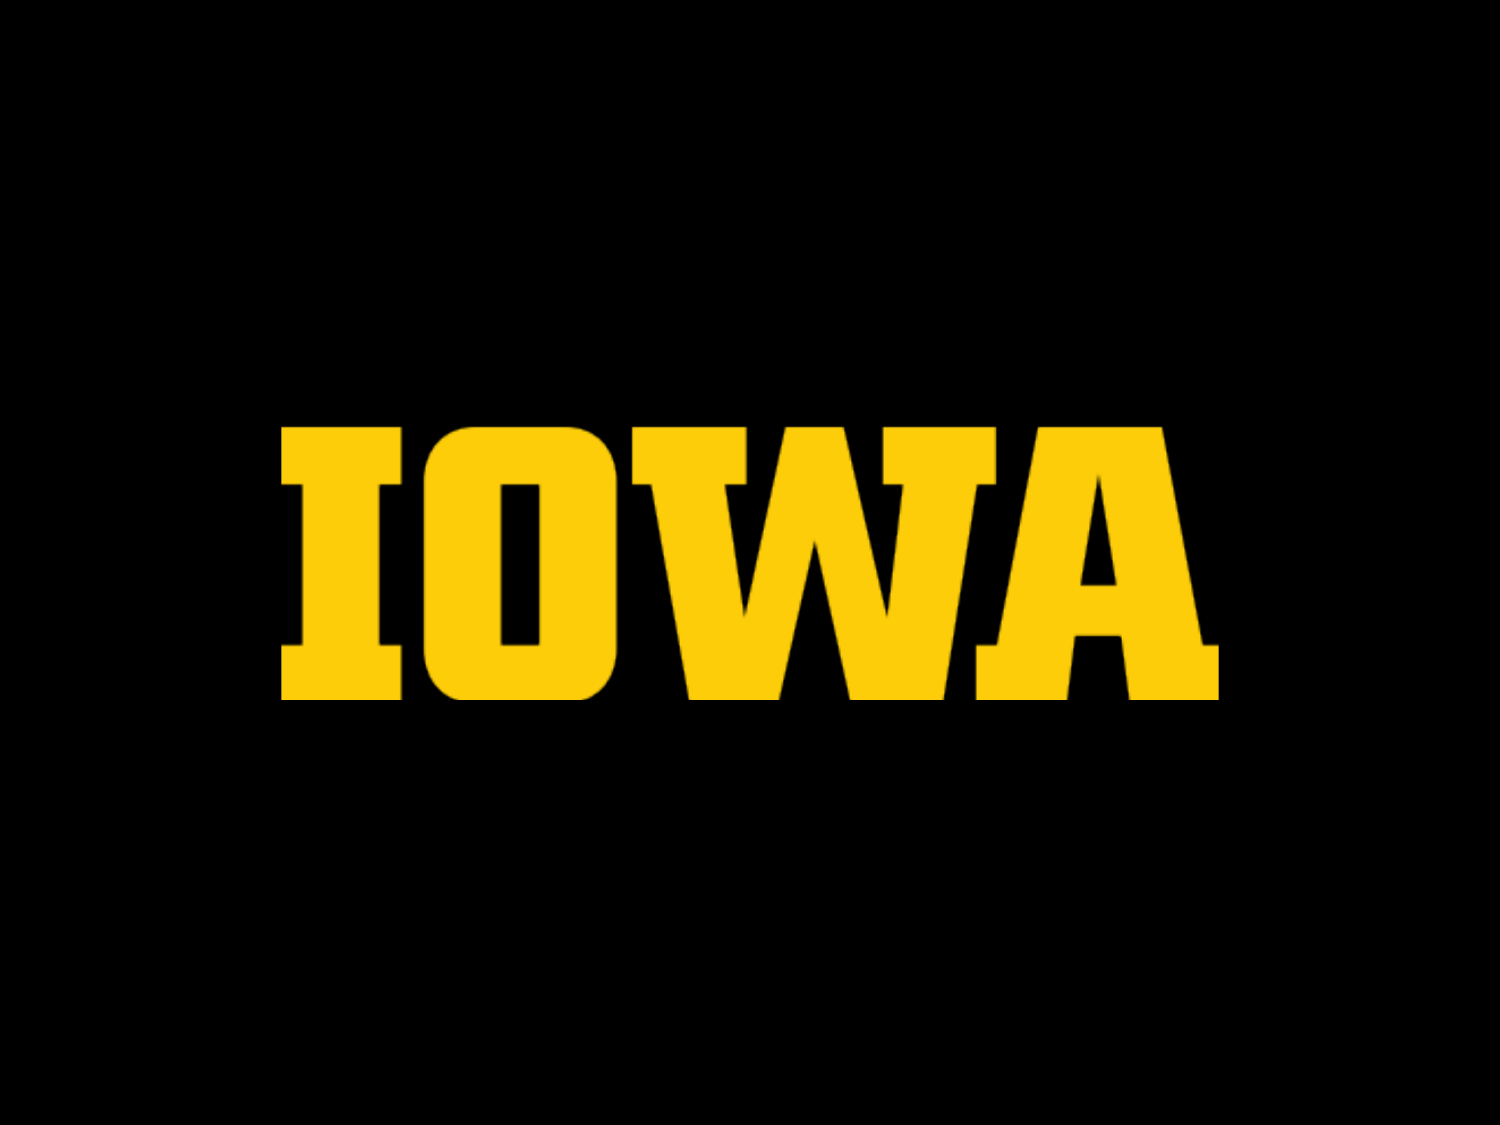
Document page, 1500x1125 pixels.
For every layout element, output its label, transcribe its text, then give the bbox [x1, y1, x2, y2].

title Closing Slide Header [103, 693, 1397, 909]
